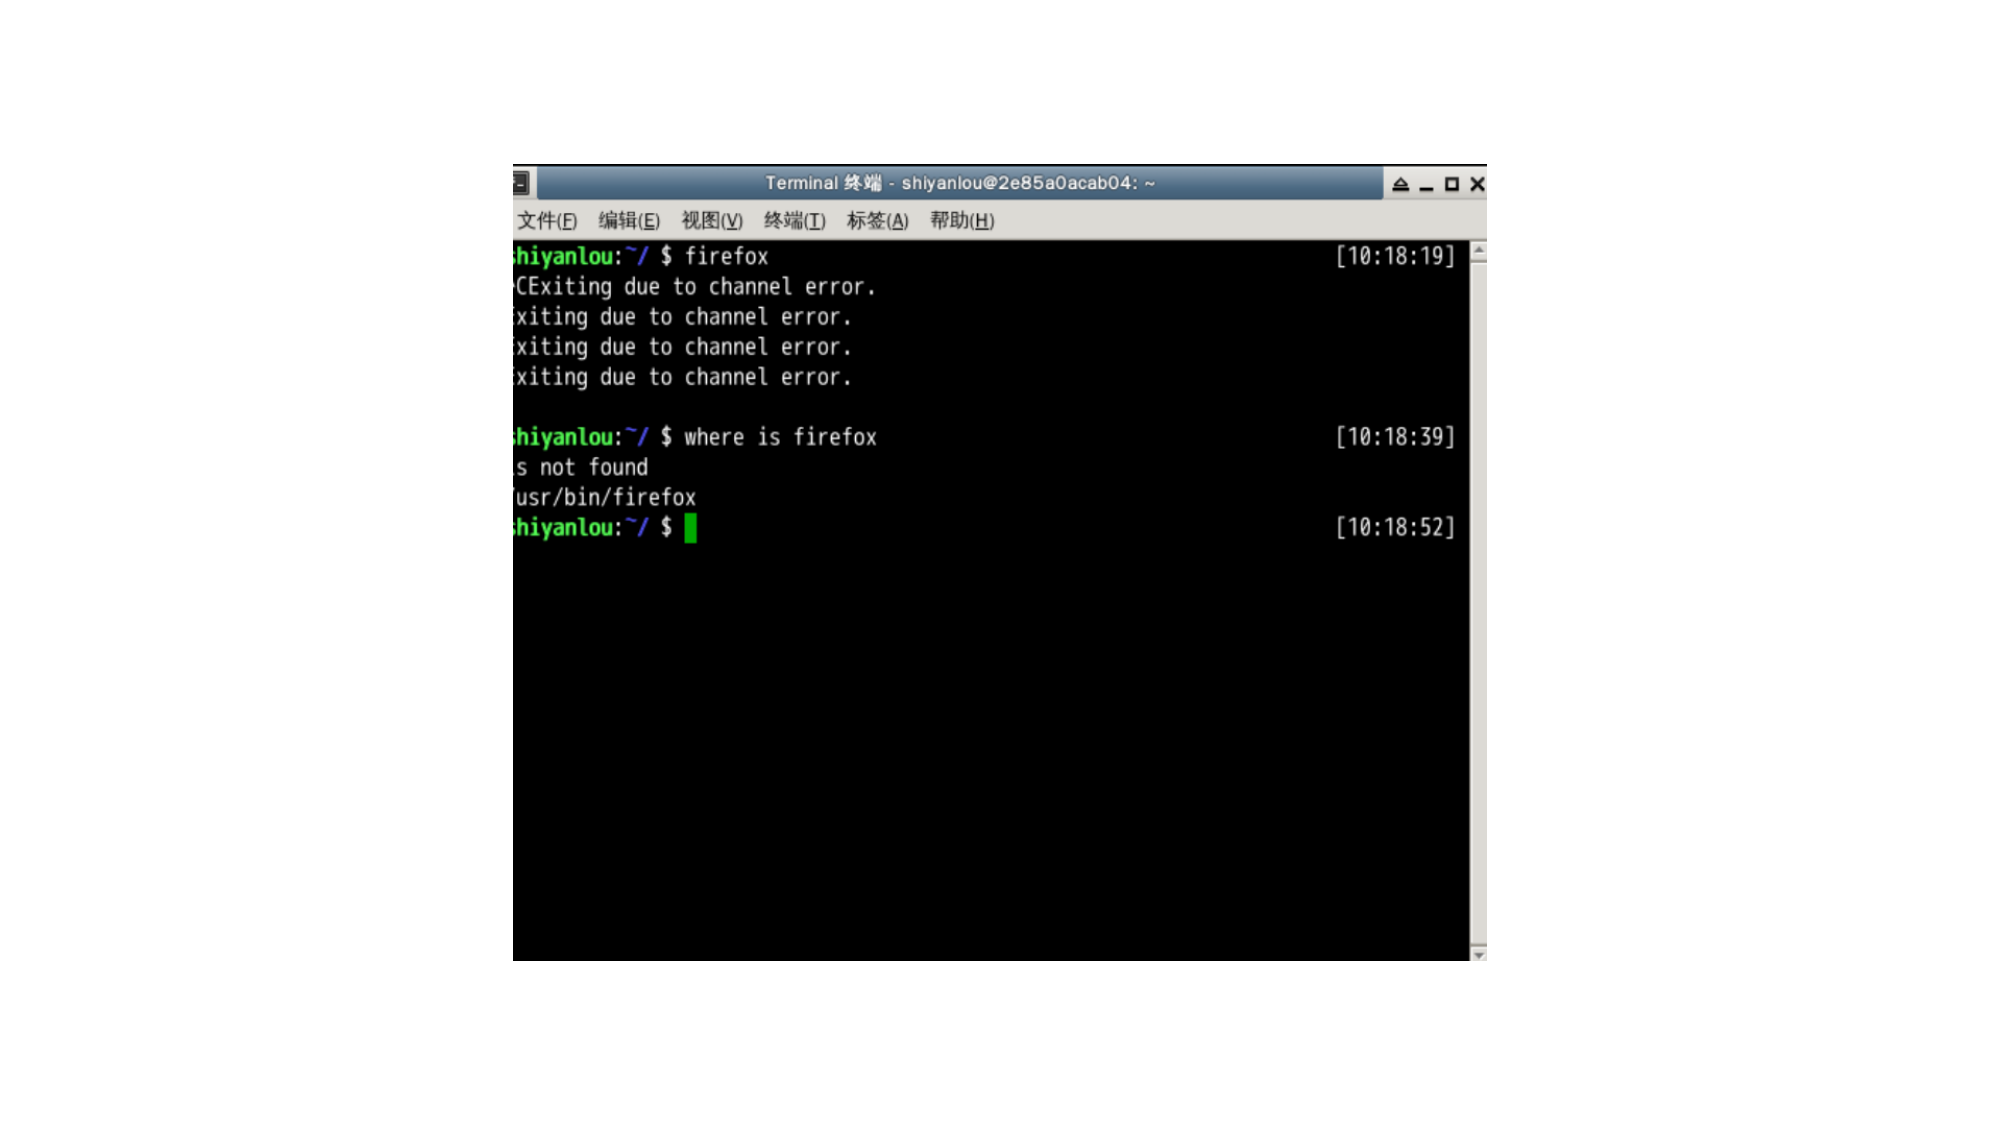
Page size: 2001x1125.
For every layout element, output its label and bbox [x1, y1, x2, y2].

picture [513, 164, 1487, 961]
